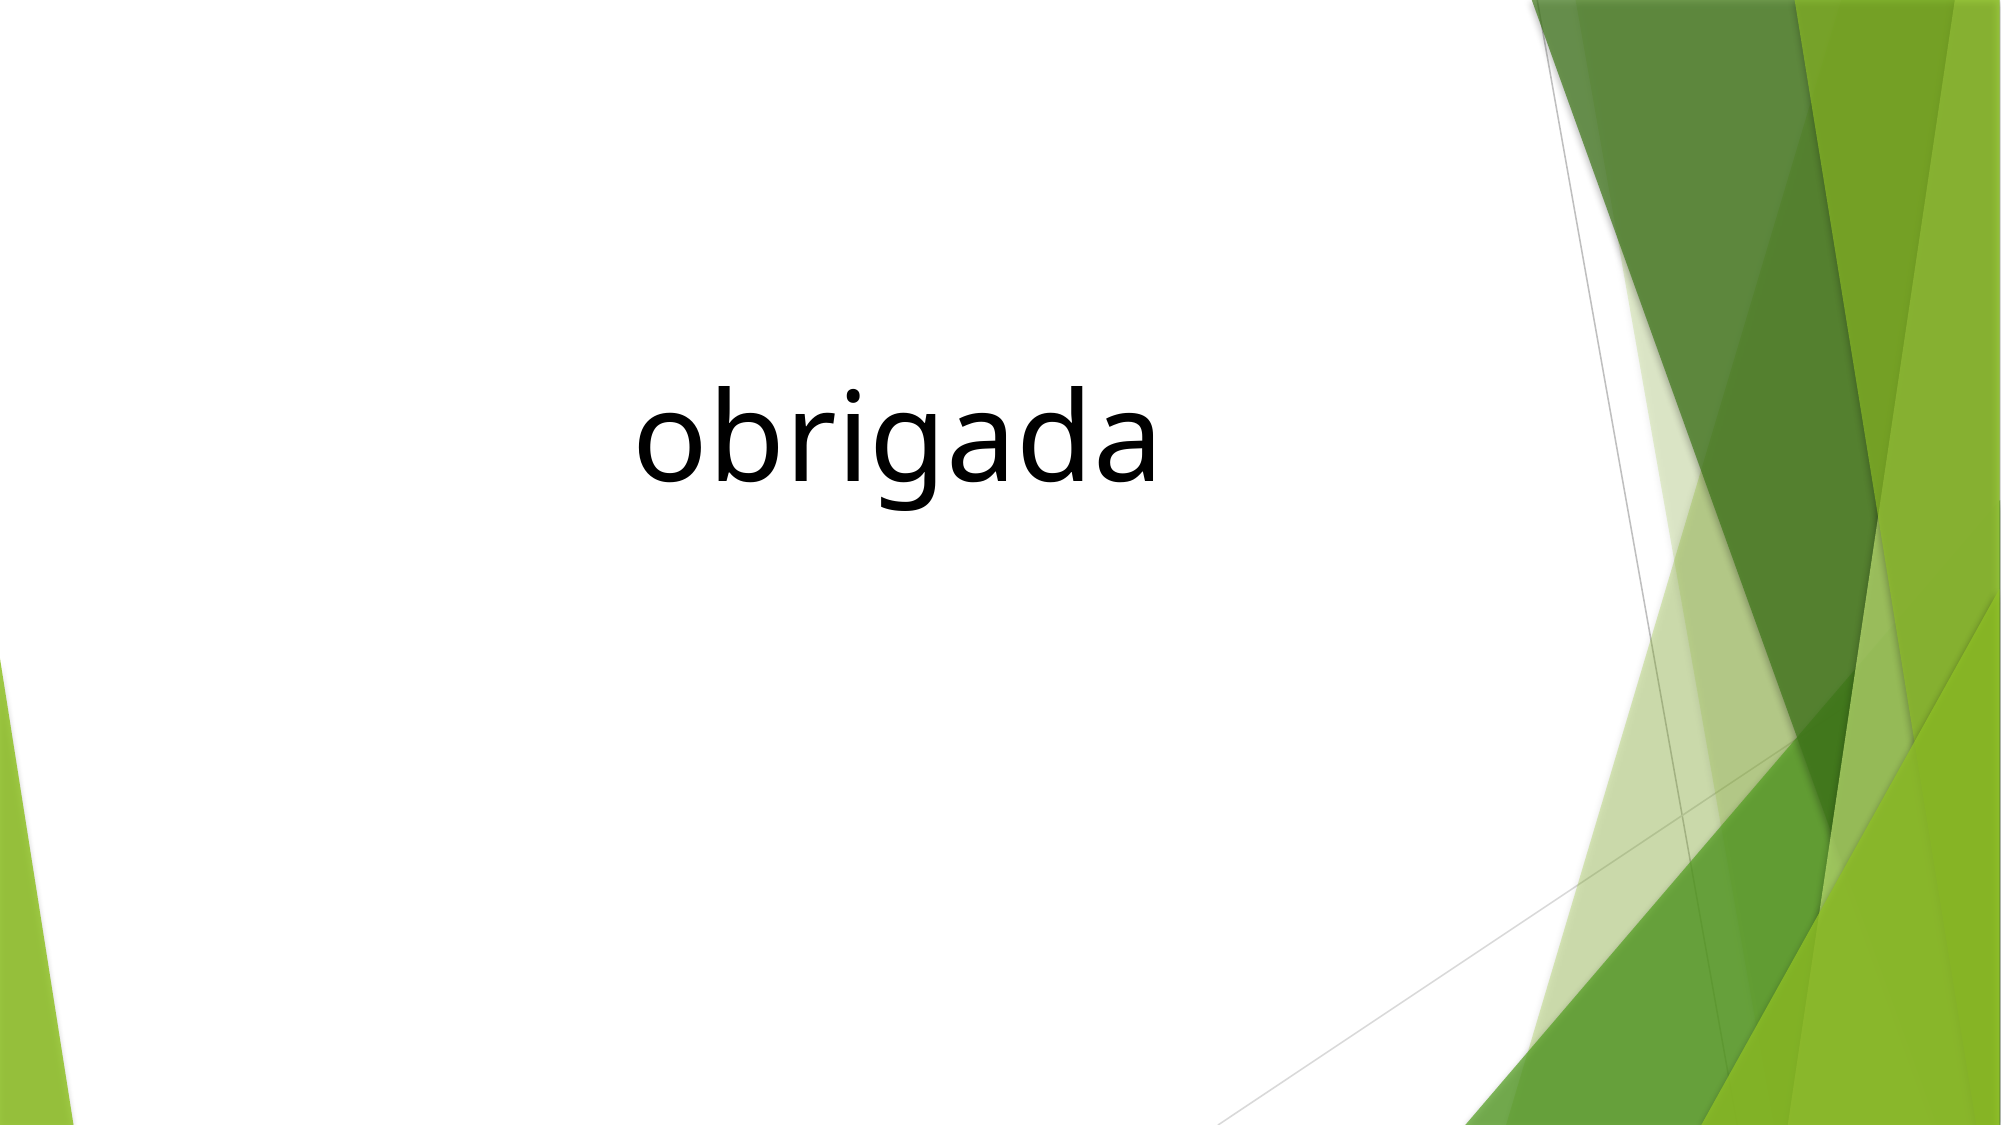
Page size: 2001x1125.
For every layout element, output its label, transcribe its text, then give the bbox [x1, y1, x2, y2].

text_box obrigada [618, 349, 1180, 515]
